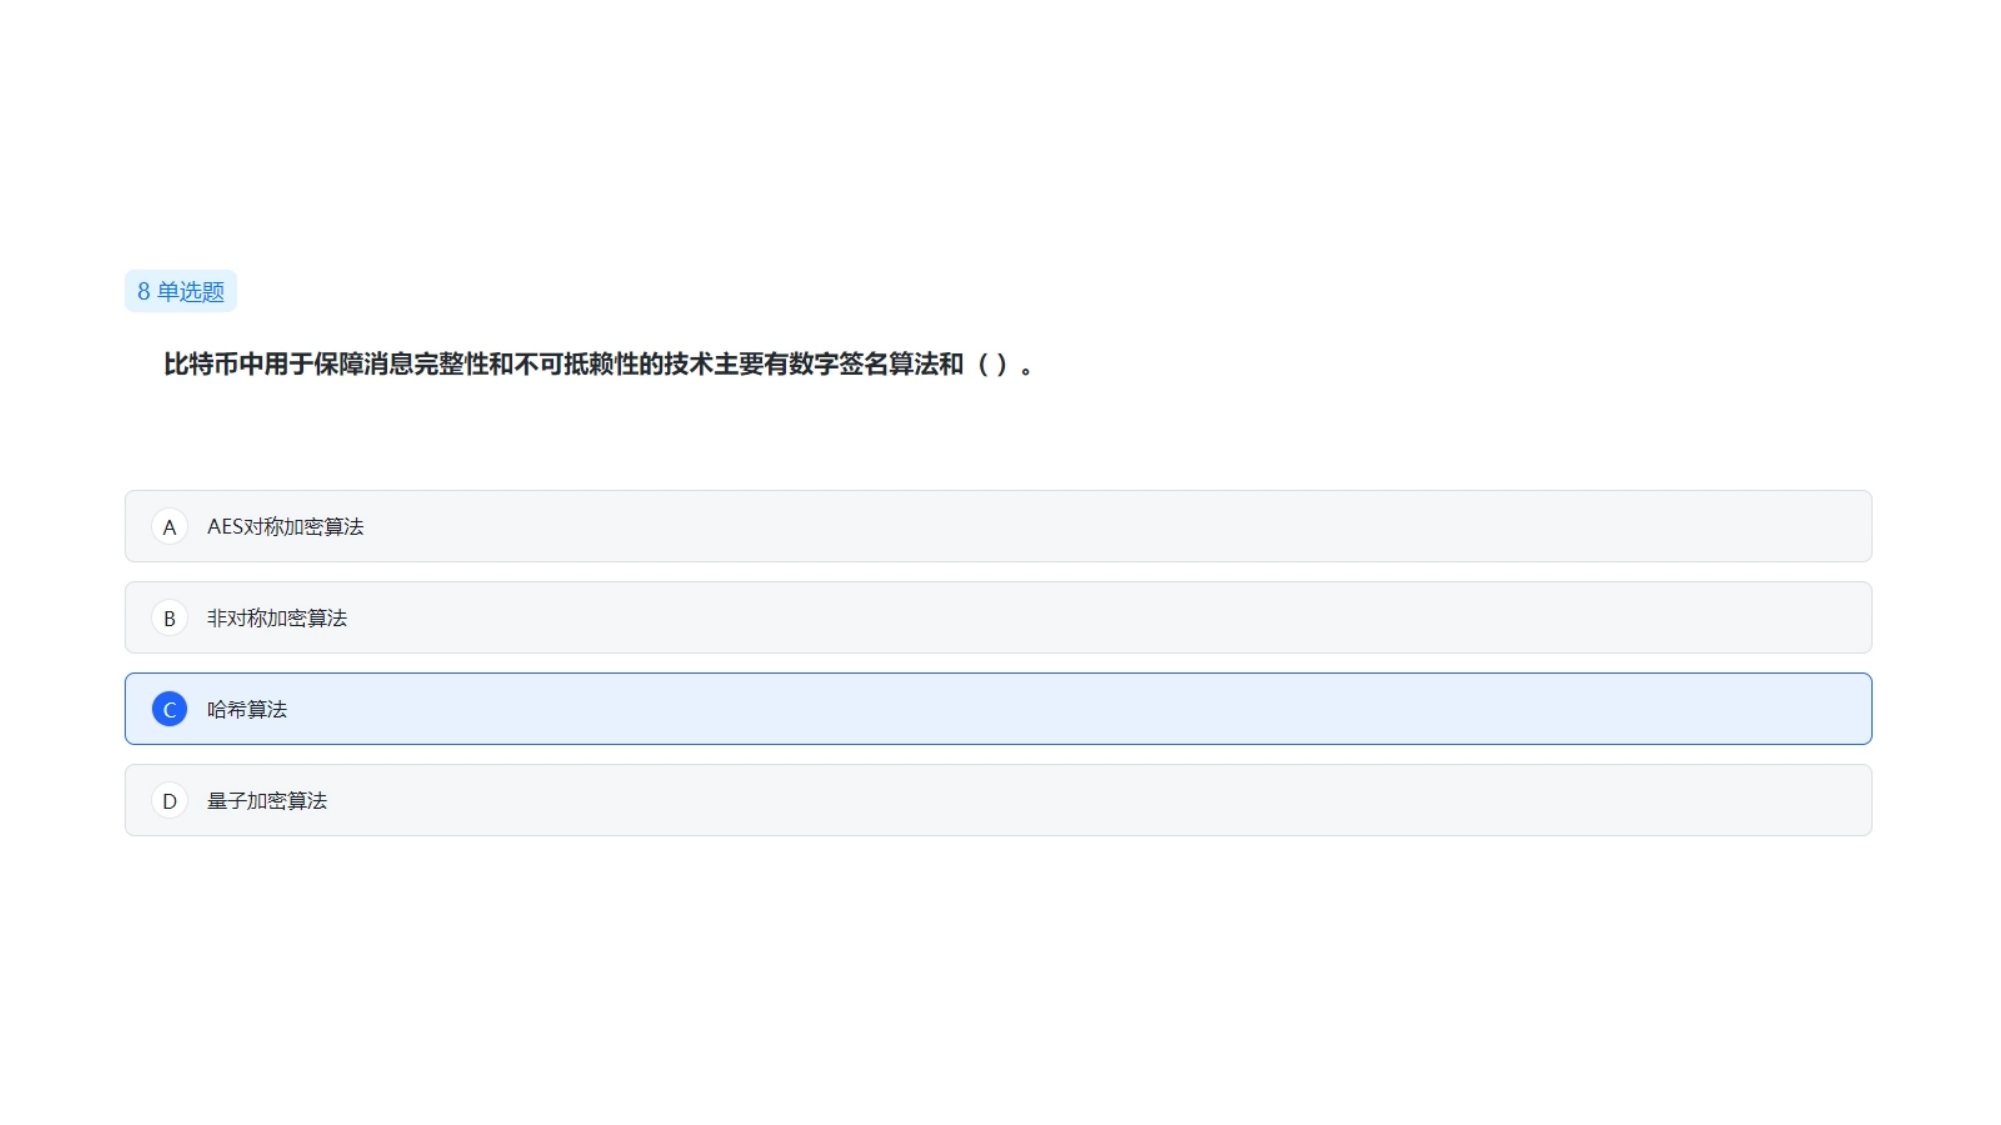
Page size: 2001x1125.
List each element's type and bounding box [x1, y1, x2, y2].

picture [121, 261, 1879, 864]
